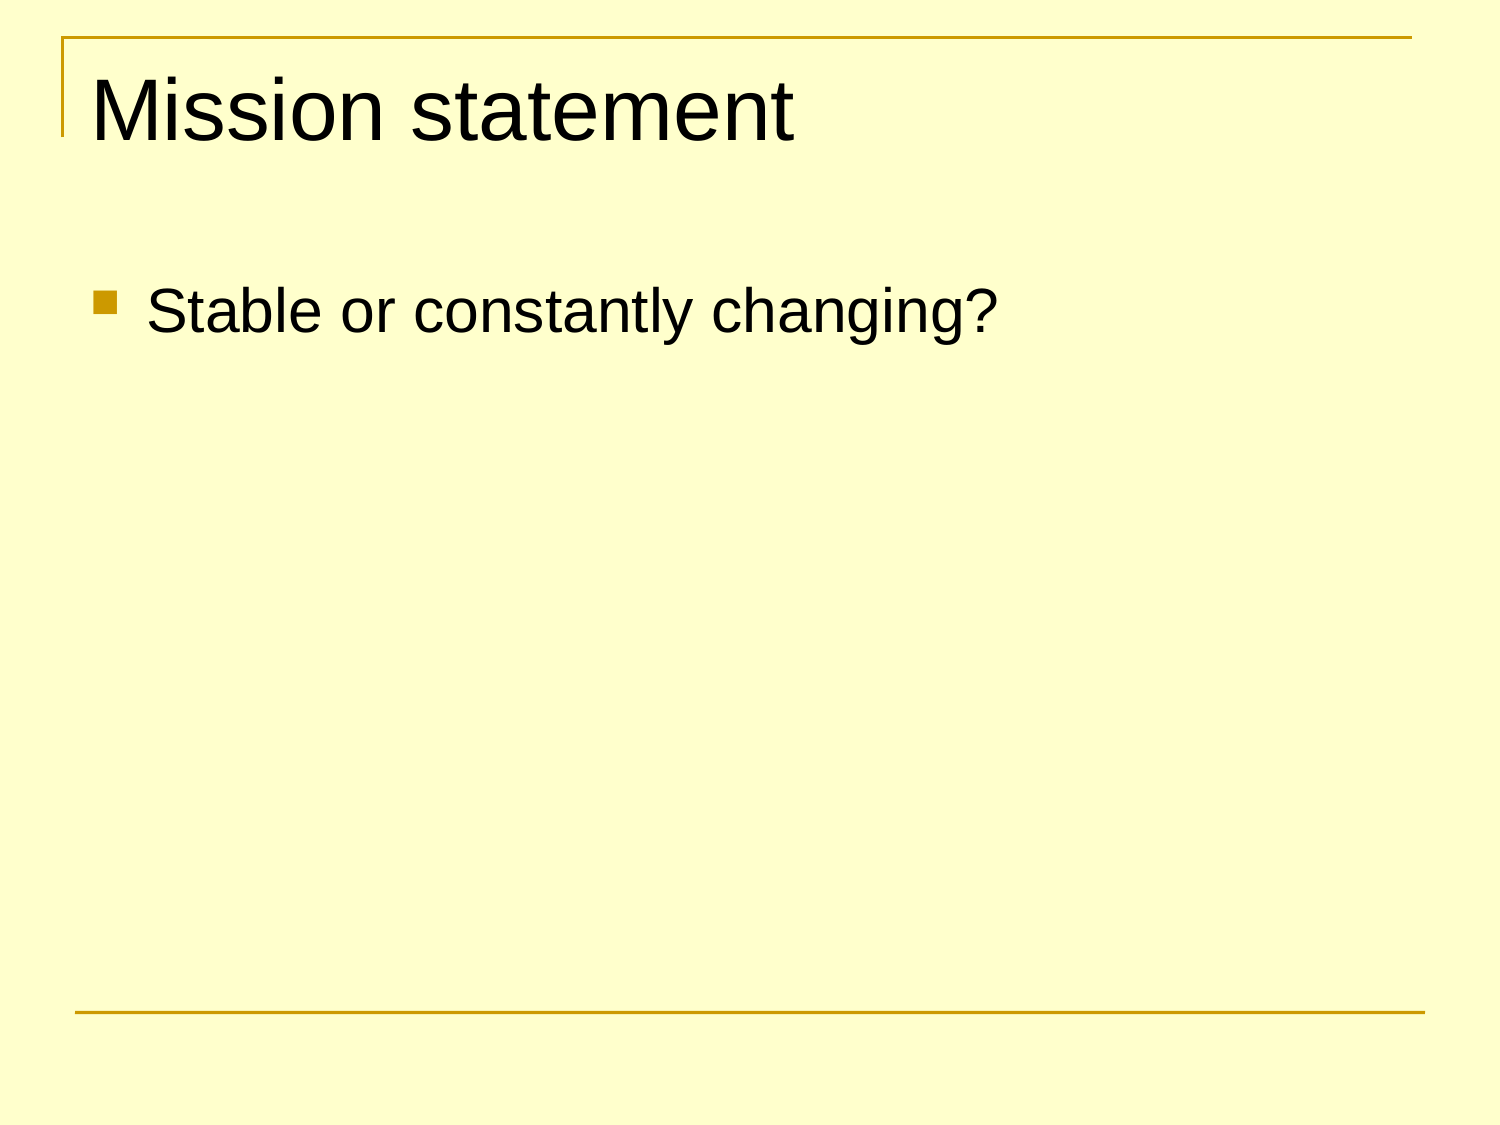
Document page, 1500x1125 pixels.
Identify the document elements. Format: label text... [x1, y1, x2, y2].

title Mission statement [74, 45, 1426, 233]
list Stable or constantly changing? [74, 262, 1426, 1006]
